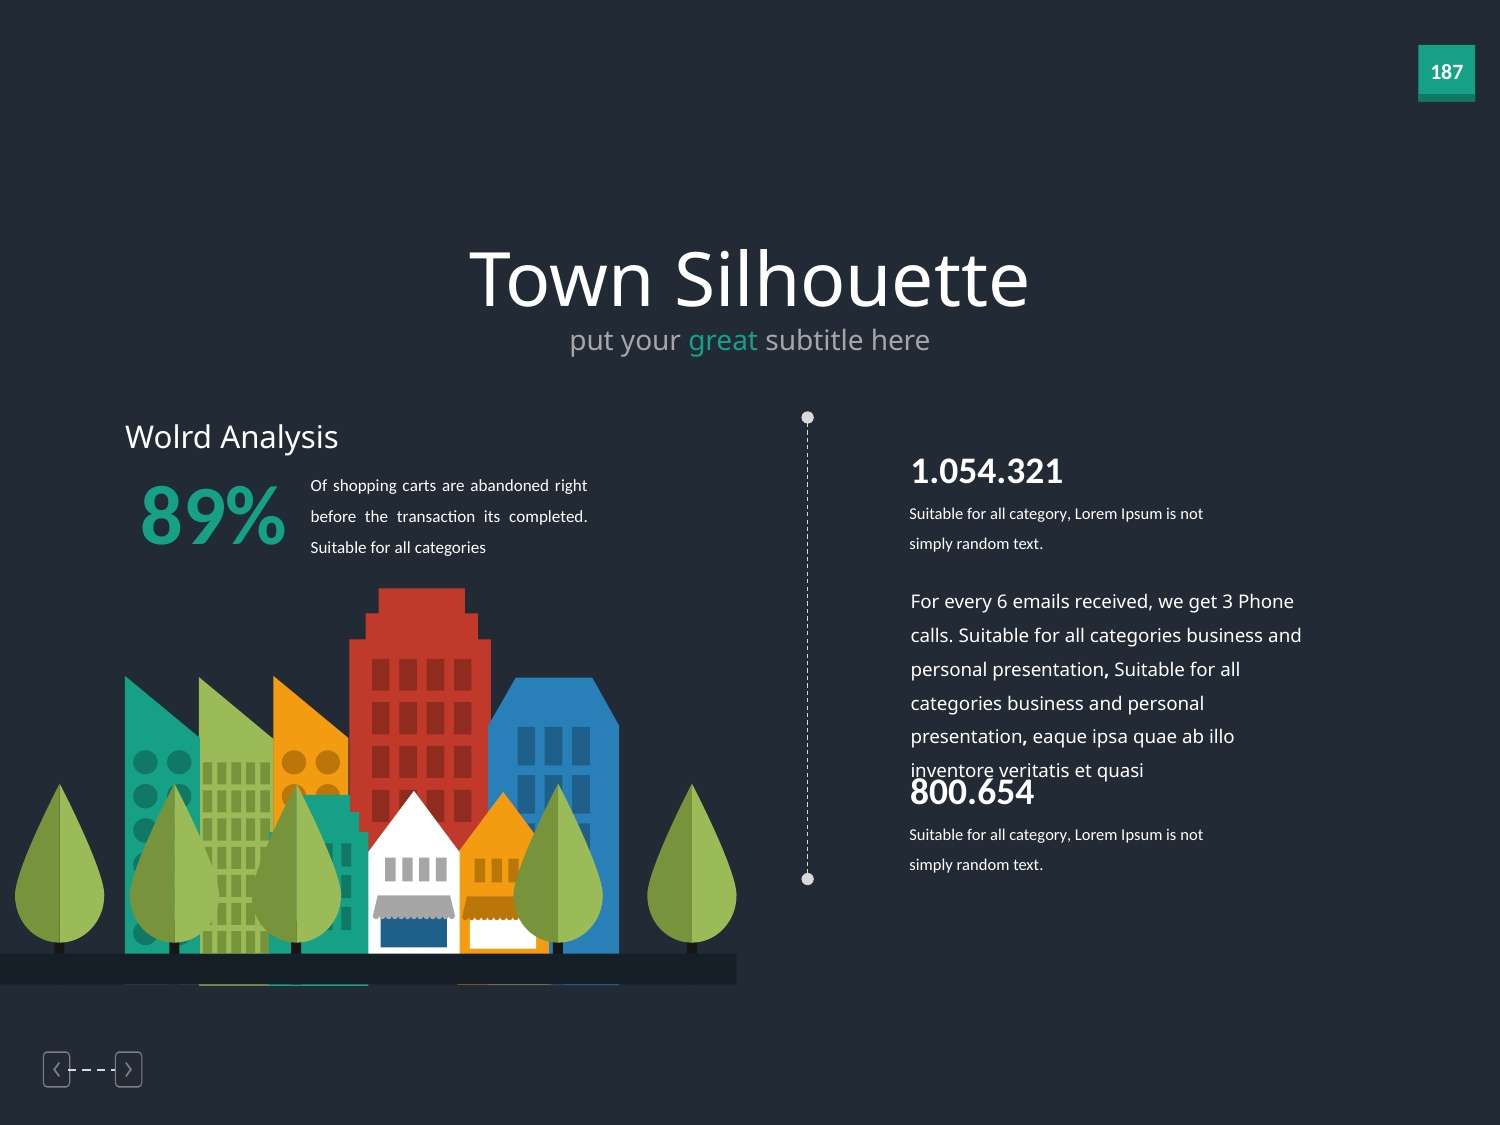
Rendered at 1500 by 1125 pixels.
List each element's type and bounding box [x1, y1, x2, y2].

text_box [0, 588, 768, 986]
text_box [110, 410, 604, 569]
text_box [454, 224, 1046, 364]
text_box [894, 438, 1227, 562]
text_box [894, 571, 1332, 882]
